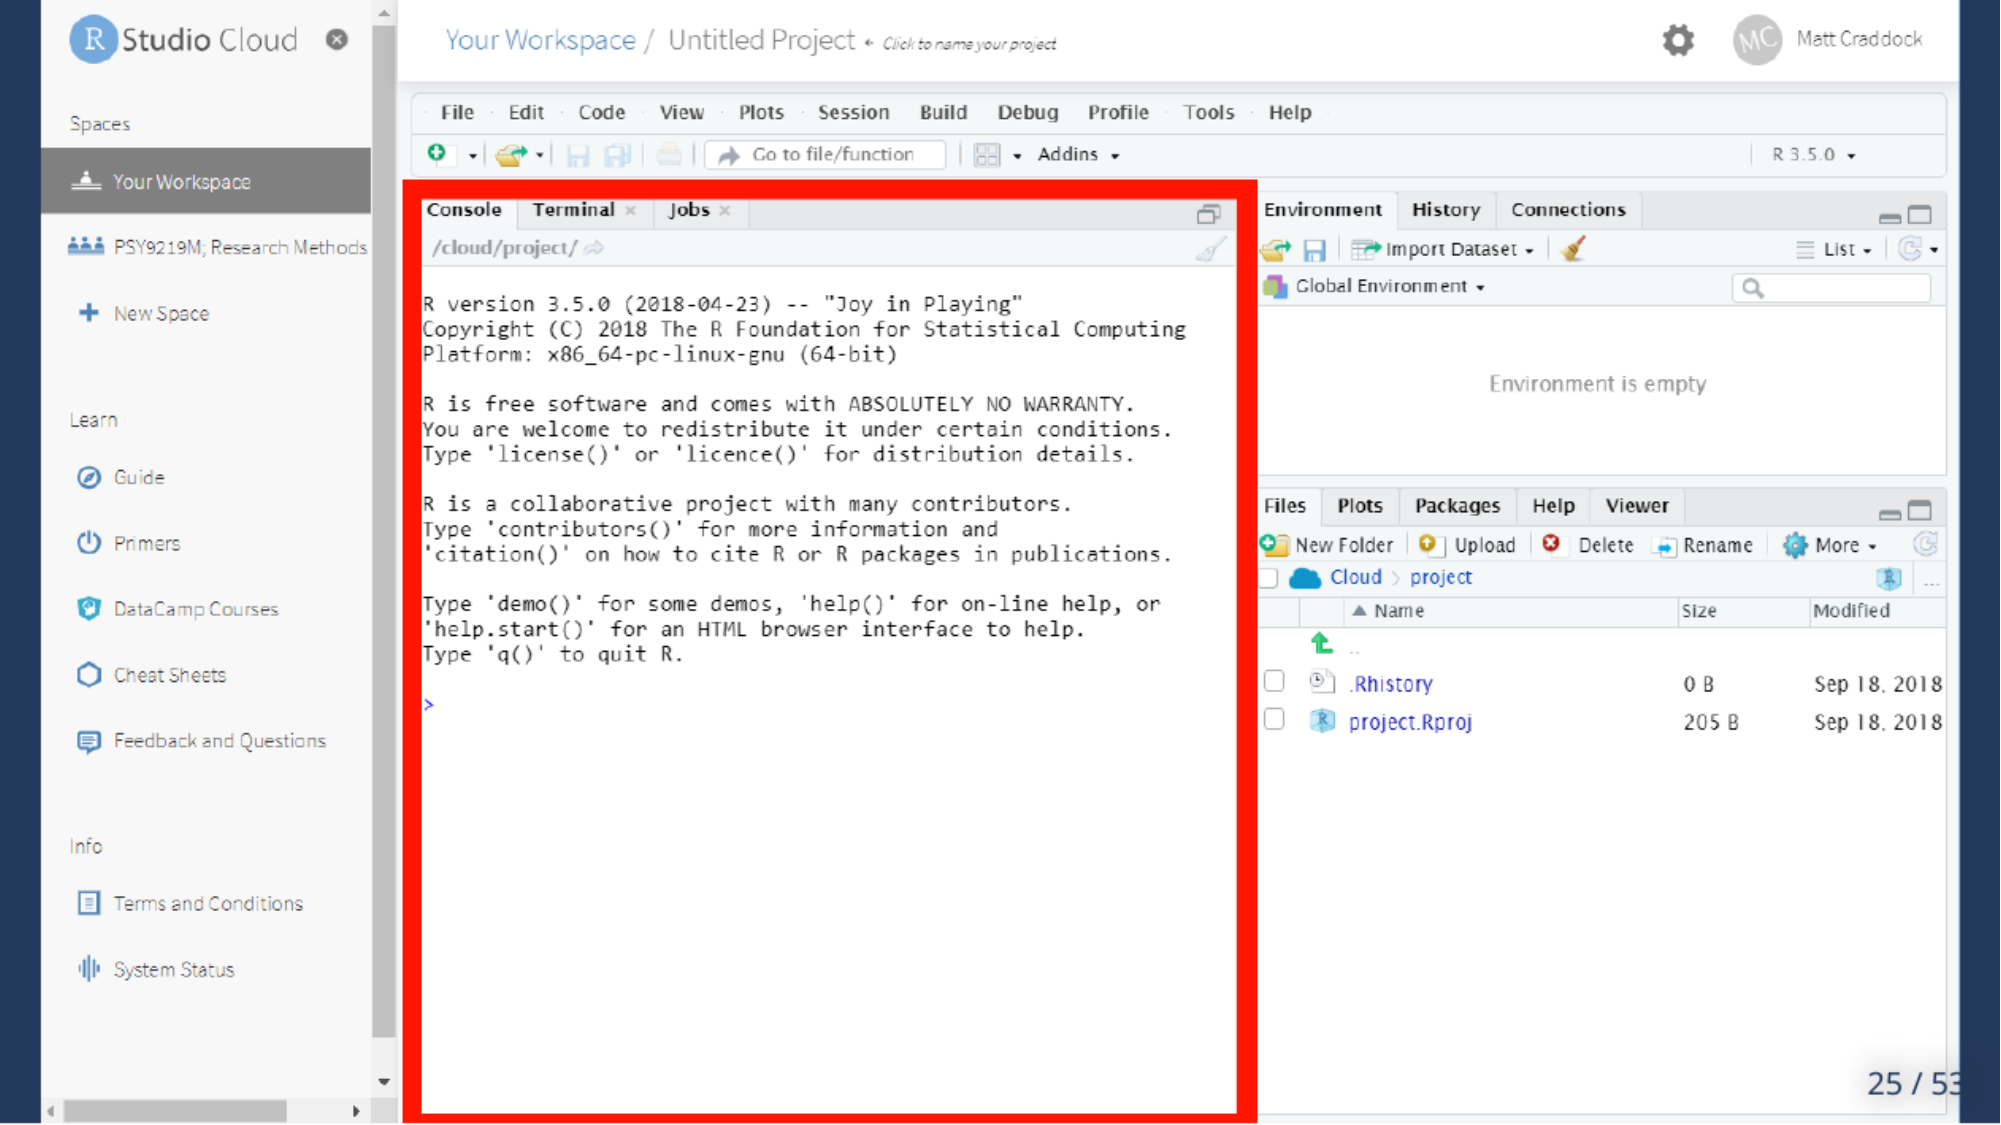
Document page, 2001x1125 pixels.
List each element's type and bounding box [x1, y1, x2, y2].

list [0, 0, 2000, 1125]
